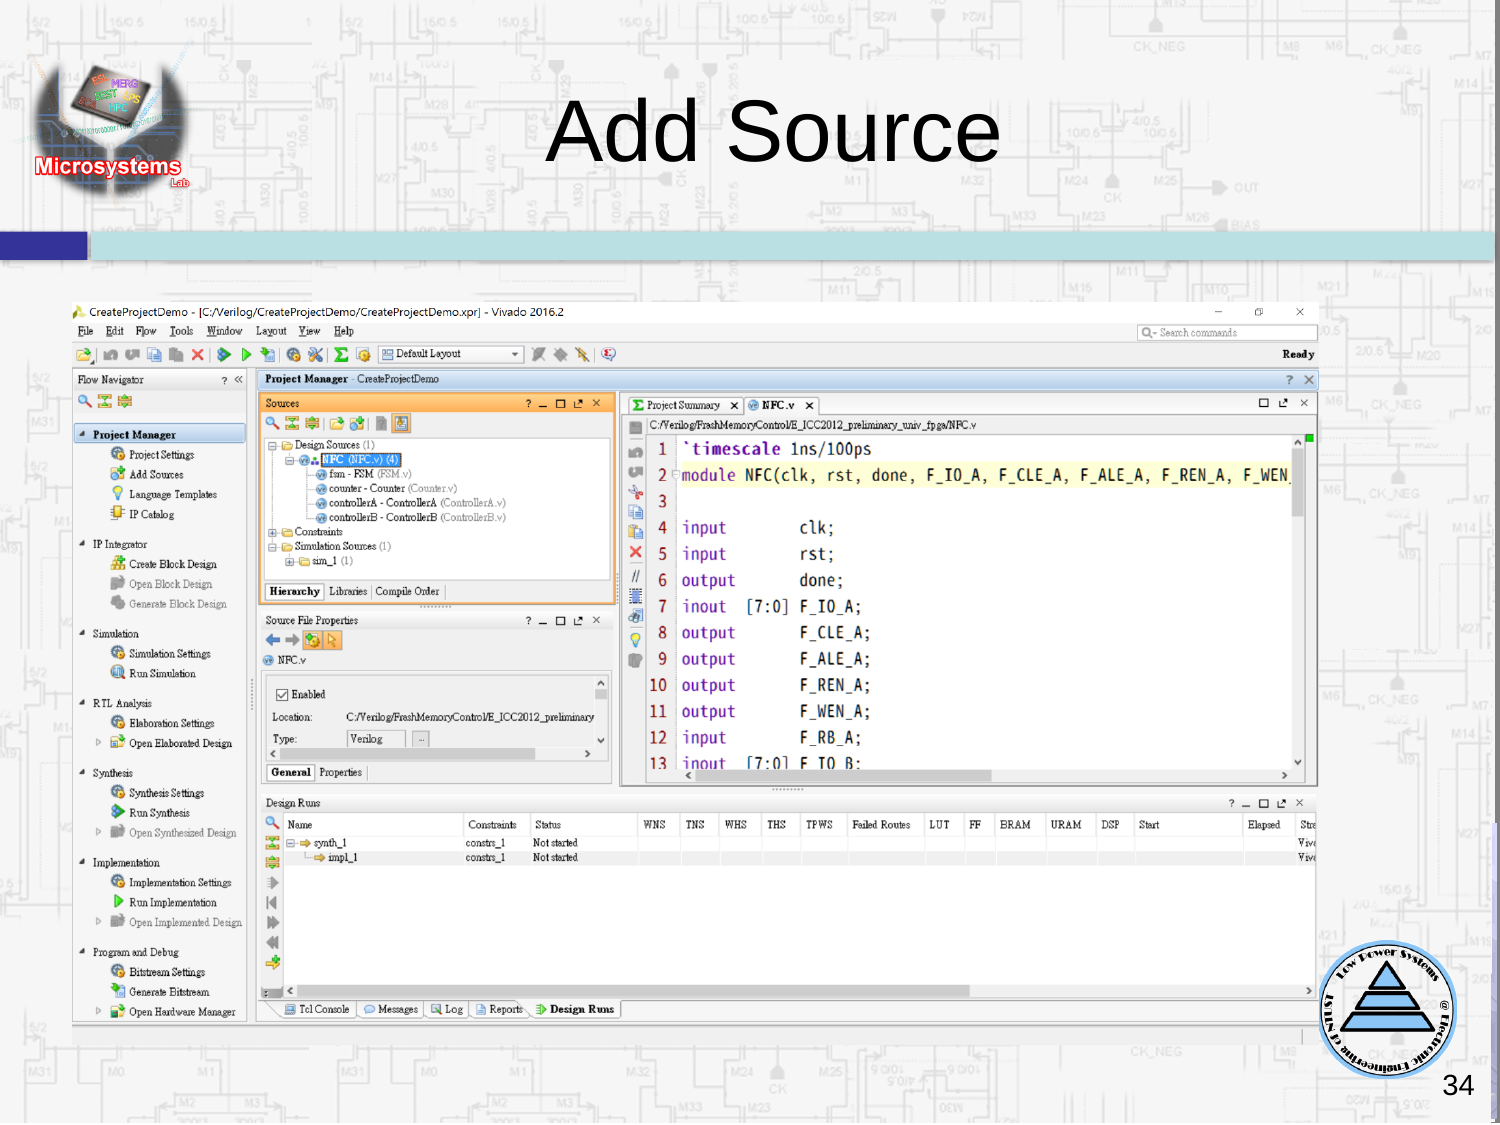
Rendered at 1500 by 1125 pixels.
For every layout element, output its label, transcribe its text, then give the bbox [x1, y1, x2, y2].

slide_number 34 [1139, 1058, 1491, 1114]
text_box Add Source [183, 66, 1366, 254]
picture [0, 0, 1500, 1123]
